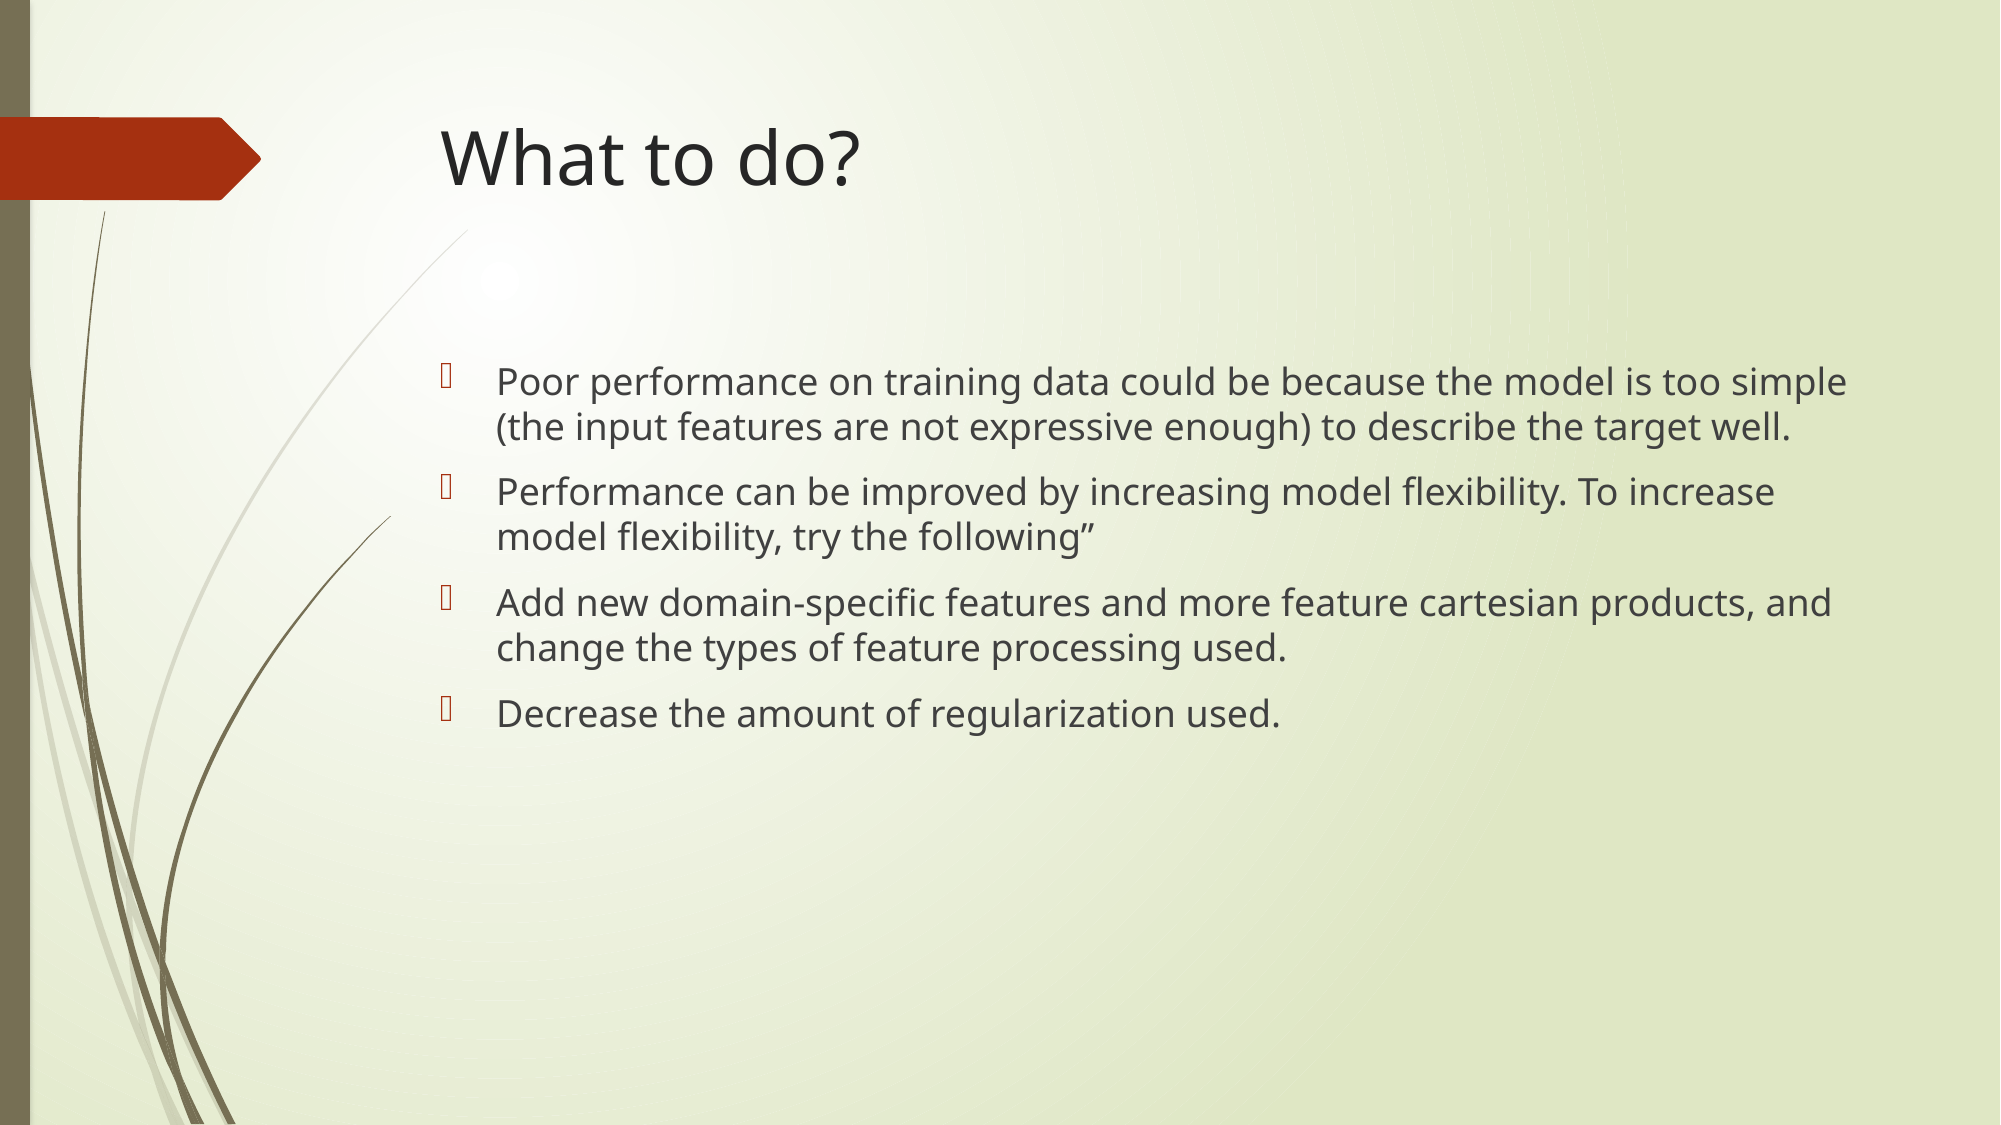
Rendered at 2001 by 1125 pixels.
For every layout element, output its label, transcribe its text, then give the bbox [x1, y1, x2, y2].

list Poor performance on training data could be because the model is too simple (the input features are not expressive enough) to describe the target well. Performance can be improved by increasing model flexibility. To increase model flexibility, try the following” Add new domain-specific features and more feature cartesian products, and change the types of feature processing used. Decrease the amount of regularization used. [424, 350, 1888, 970]
title What to do? [425, 102, 1888, 313]
